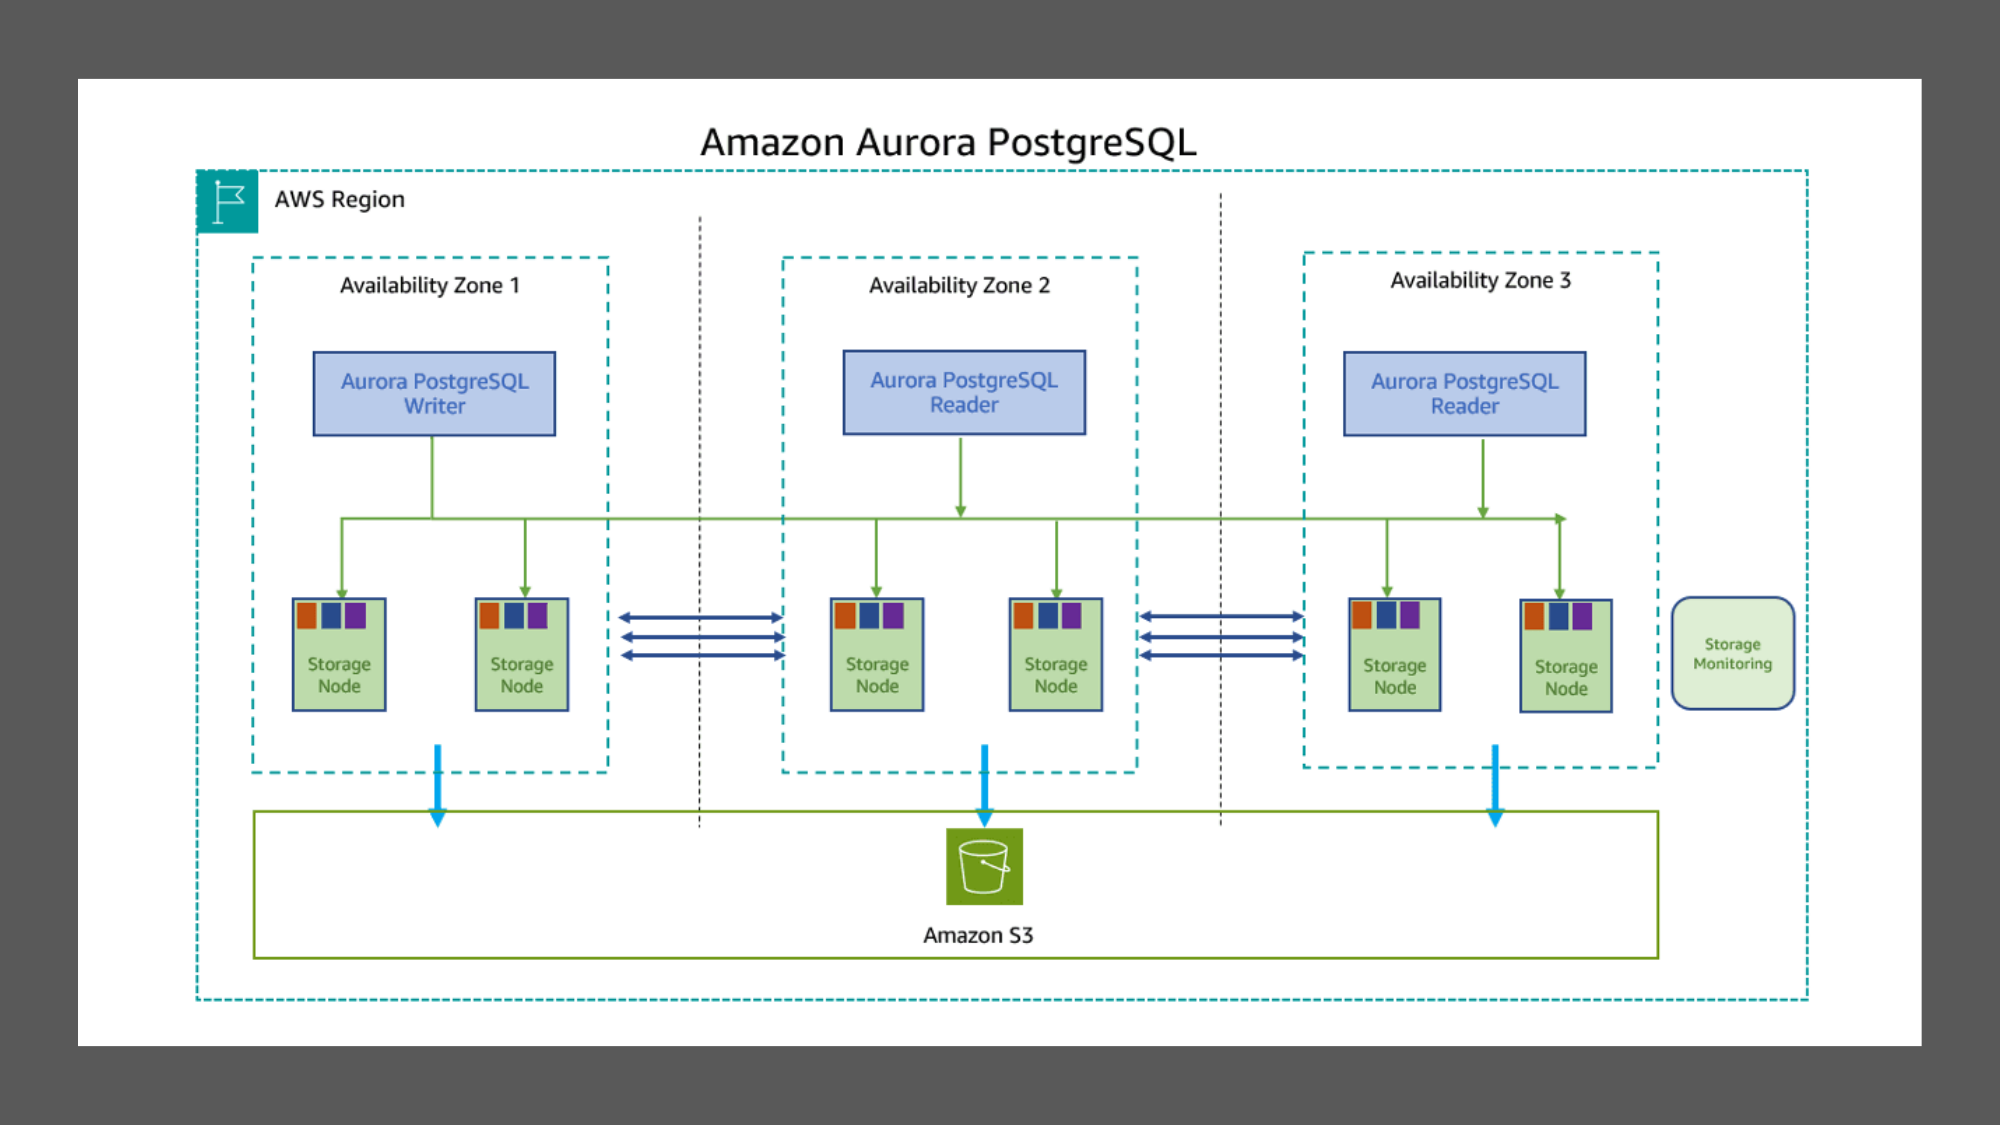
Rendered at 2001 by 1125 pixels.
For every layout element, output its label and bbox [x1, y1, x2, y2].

text_box [77, 77, 1923, 1048]
text_box [0, 0, 2000, 1125]
picture [155, 104, 1845, 1020]
